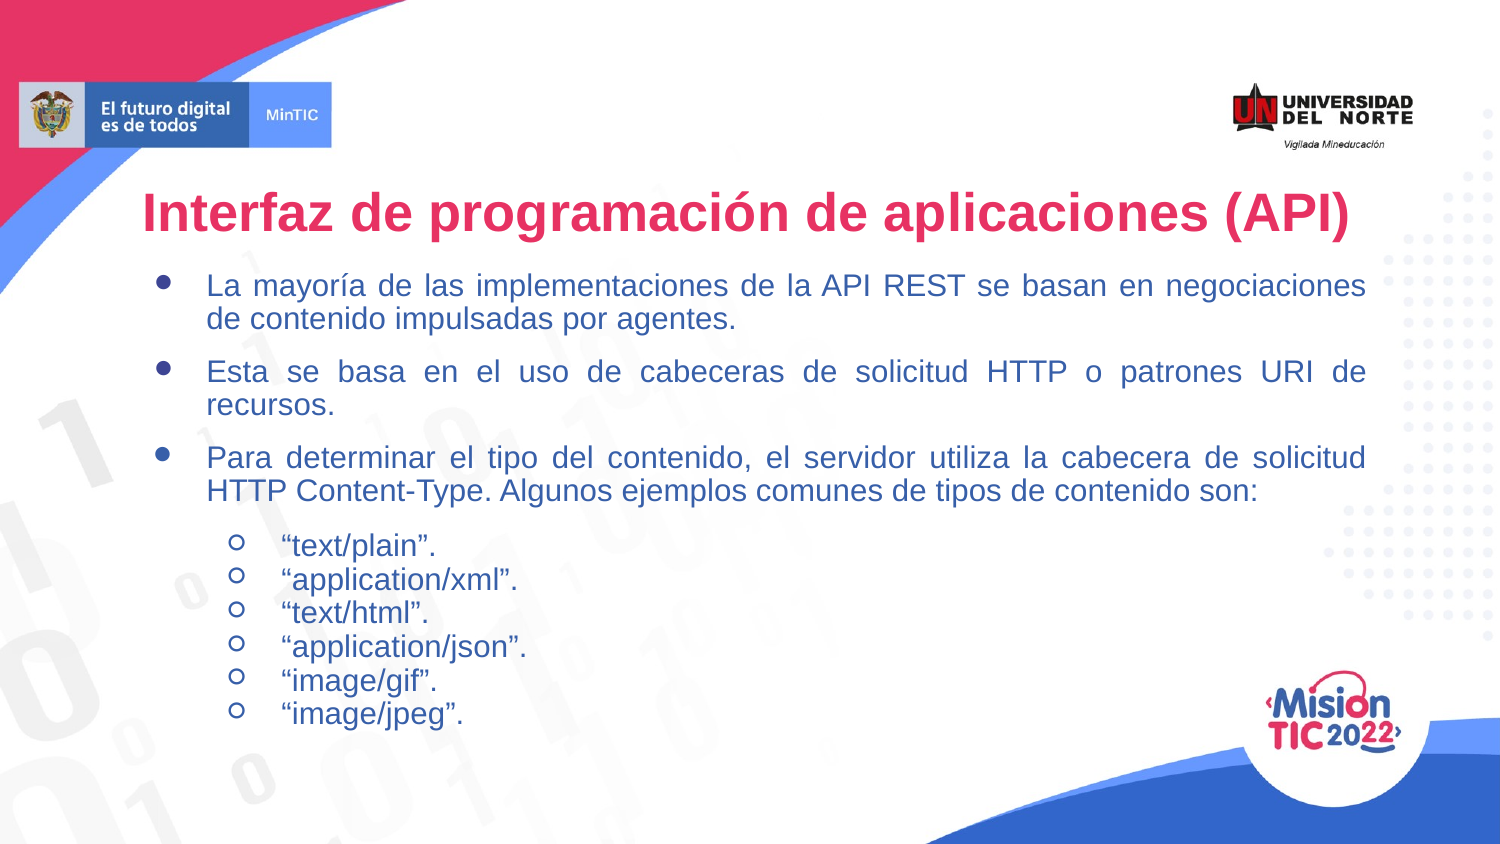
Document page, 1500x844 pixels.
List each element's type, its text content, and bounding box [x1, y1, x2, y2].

text_box La mayoría de las implementaciones de la API REST se basan en negociaciones de contenido impulsadas por agentes. Esta se basa en el uso de cabeceras de solicitud HTTP o patrones URI de recursos. Para determinar el tipo del contenido, el servidor utiliza la cabecera de solicitud HTTP Content-Type. Algunos ejemplos comunes de tipos de contenido son: “text/plain”. “application/xml”. “text/html”. “application/json”. “image/gif”. “image/jpeg”. [131, 263, 1369, 686]
text_box Interfaz de programación de aplicaciones (API) [131, 69, 1369, 248]
picture [0, 0, 1500, 844]
